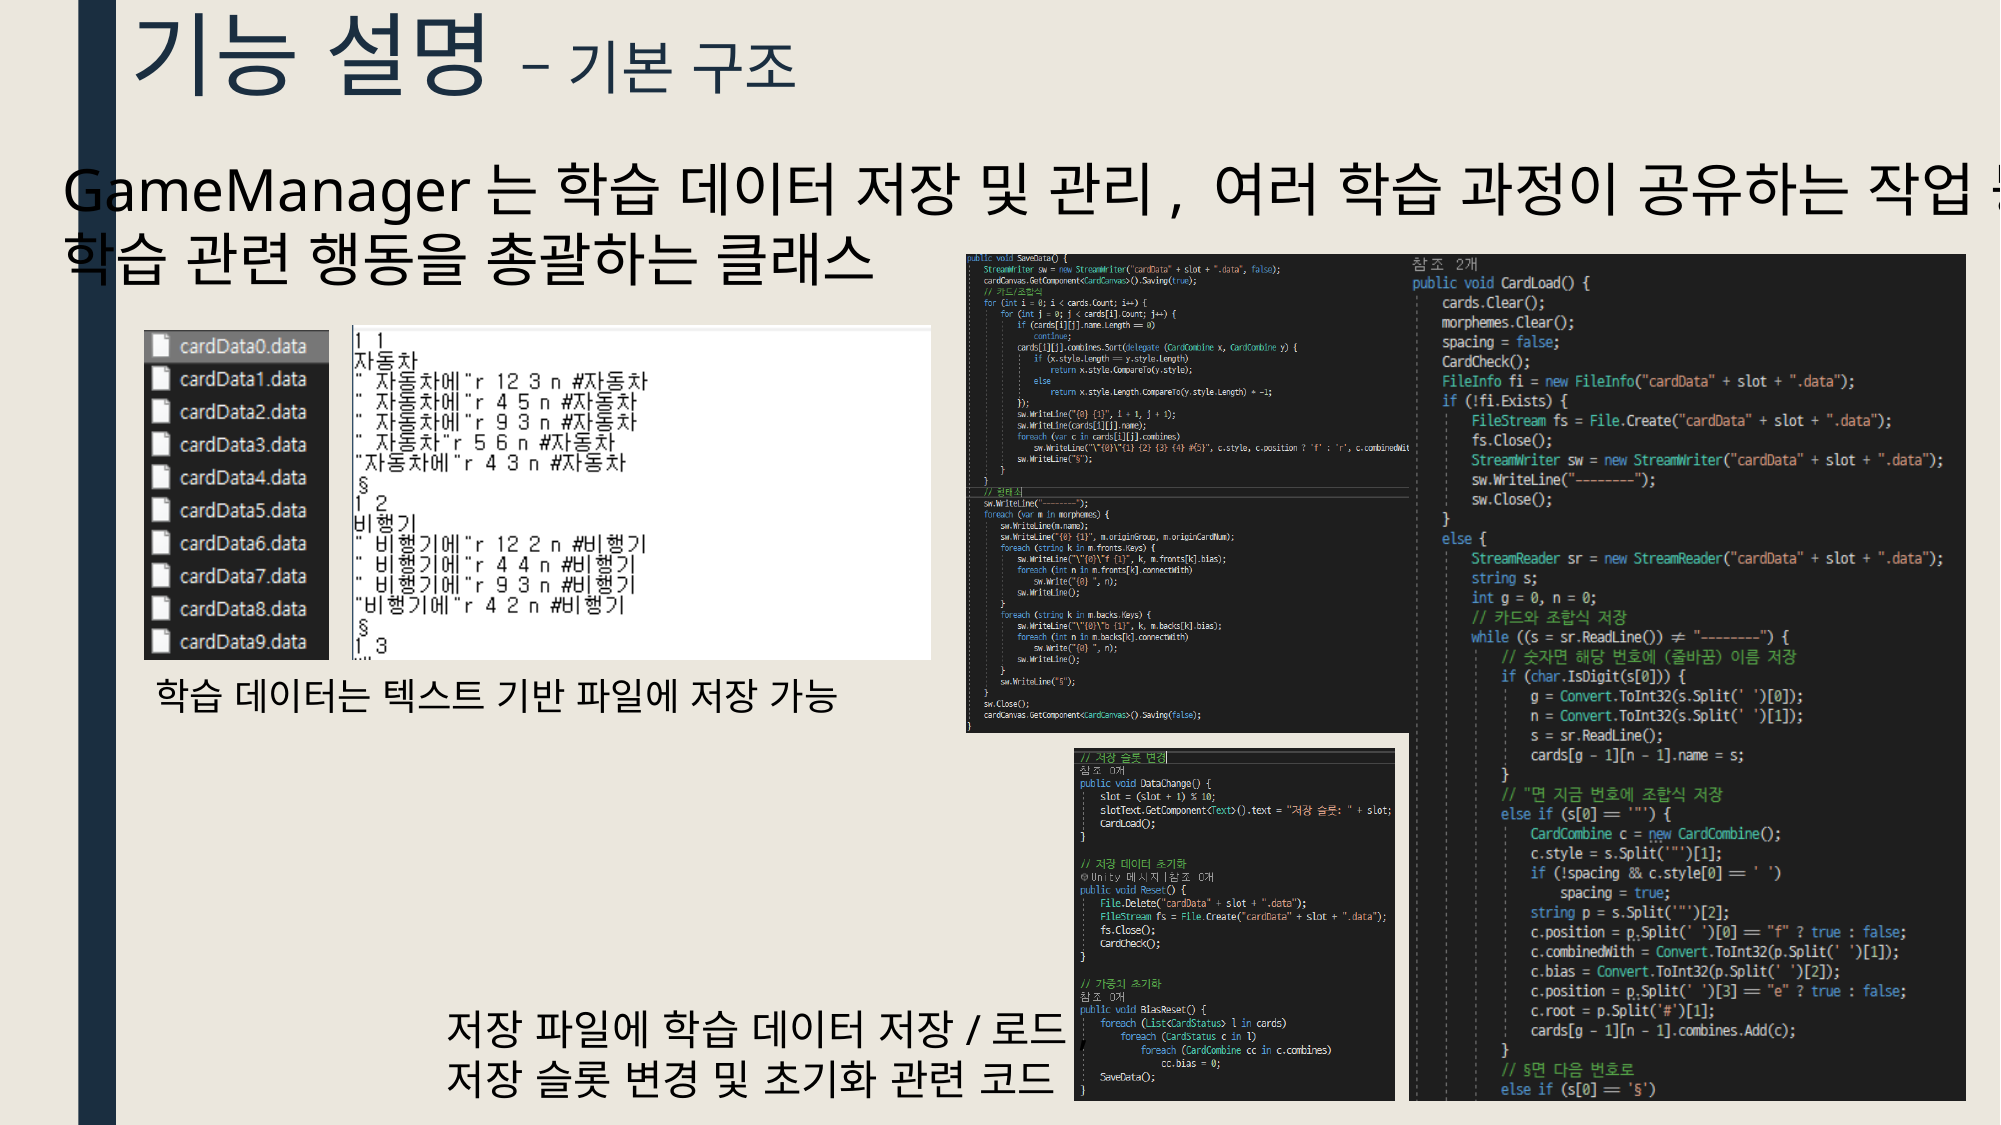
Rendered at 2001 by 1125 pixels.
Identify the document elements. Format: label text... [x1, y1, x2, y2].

picture [352, 325, 931, 660]
title 기능 설명 – 기본 구조 [115, 3, 1691, 126]
text_box 학습 데이터는 텍스트 기반 파일에 저장 가능 [140, 665, 883, 725]
picture [144, 330, 329, 660]
text_box GameManager는 학습 데이터 저장 및 관리, 여러 학습 과정이 공유하는 작업 등 학습 관련 행동을 총괄하는 클래스 [47, 145, 2000, 301]
text_box 저장 파일에 학습 데이터 저장/로드, 저장 슬롯 변경 및 초기화 관련 코드 [431, 996, 1105, 1112]
picture [966, 254, 1966, 1101]
picture [1074, 748, 1395, 1101]
